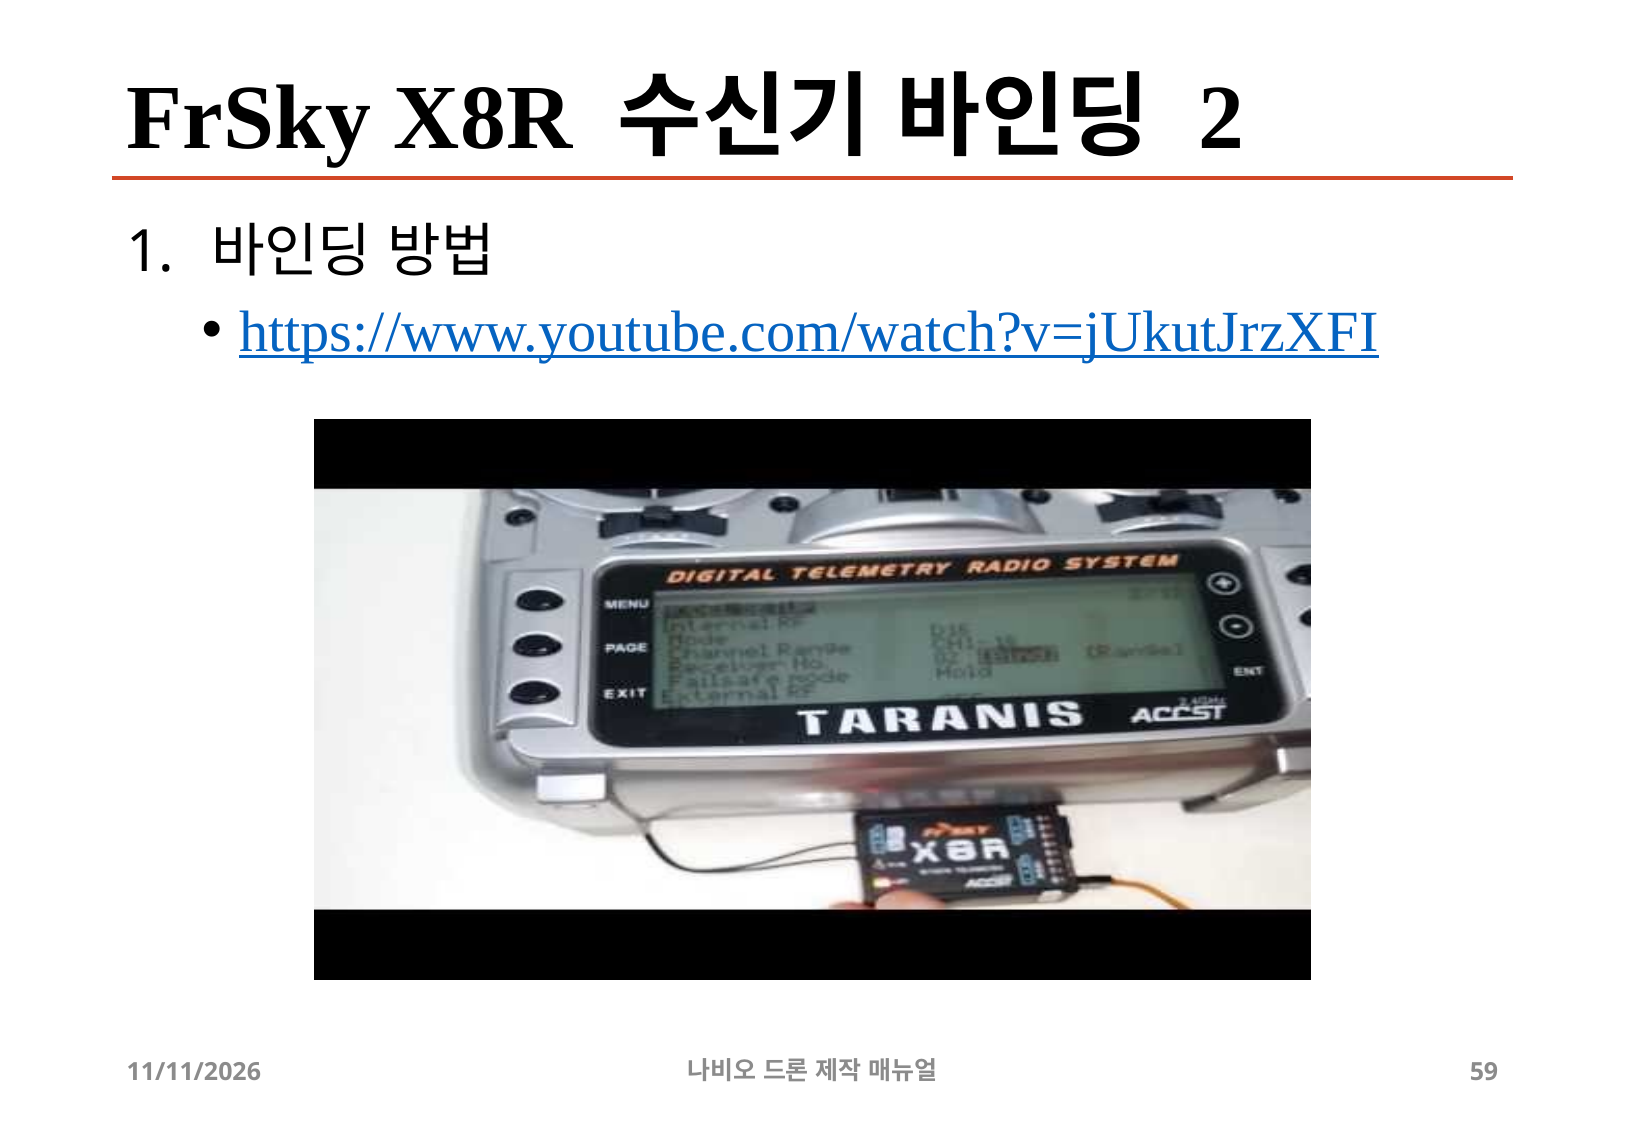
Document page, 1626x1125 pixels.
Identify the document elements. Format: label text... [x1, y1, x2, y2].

title FrSky X8R 수신기 바인딩 2 [111, 59, 1514, 179]
list 바인딩 방법 https://www.youtube.com/watch?v=jUkutJrzXFI [111, 205, 1514, 472]
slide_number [111, 1042, 303, 1103]
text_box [313, 418, 1312, 981]
footer 나비오 드론 제작 매뉴얼 [538, 1042, 1087, 1103]
slide_number 59 [1433, 1042, 1514, 1103]
